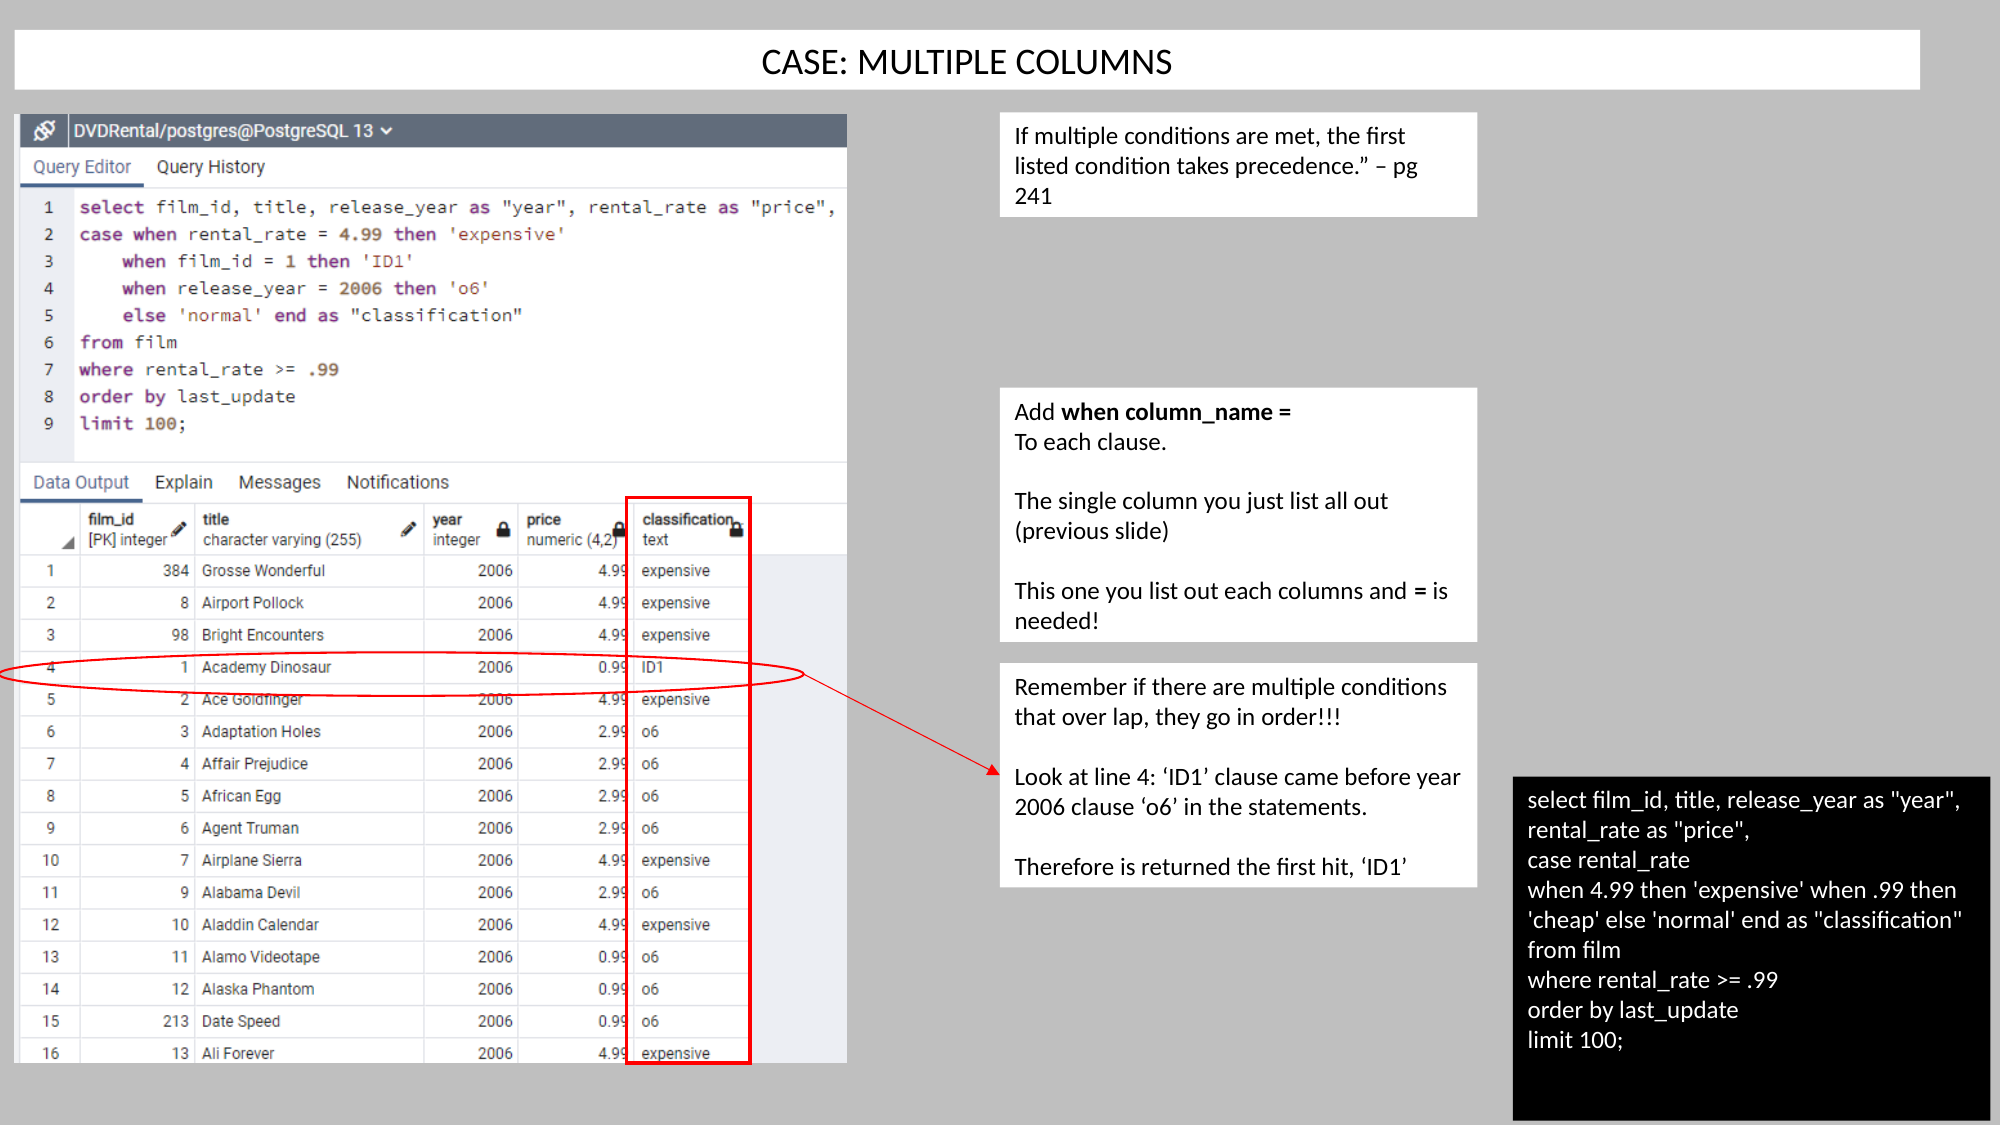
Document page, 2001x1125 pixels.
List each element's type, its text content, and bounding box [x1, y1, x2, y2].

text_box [803, 674, 1000, 777]
text_box If multiple conditions are met, the first listed condition takes precedence.” – pg 241 [999, 112, 1478, 217]
text_box select film_id, title, release_year as "year", rental_rate as "price", case rental_rate when 4.99 then 'expensive' when .99 then 'cheap' else 'normal' end as "classification" from film where rental_rate >= .99 order by last_update limit 100; [1512, 776, 1991, 1121]
text_box Add when column_name = To each clause. The single column you just list all out (previous slide) This one you list out each columns and = is needed! [999, 387, 1478, 642]
text_box [0, 667, 14, 682]
picture [14, 114, 847, 1064]
text_box Remember if there are multiple conditions that over lap, they go in order!!! Look at line 4: ‘ID1’ clause came before year 2006 clause ‘o6’ in the statements. Therefore is returned the first hit, ‘ID1’ [999, 663, 1478, 888]
text_box CASE: MULTIPLE COLUMNS [14, 29, 1921, 90]
